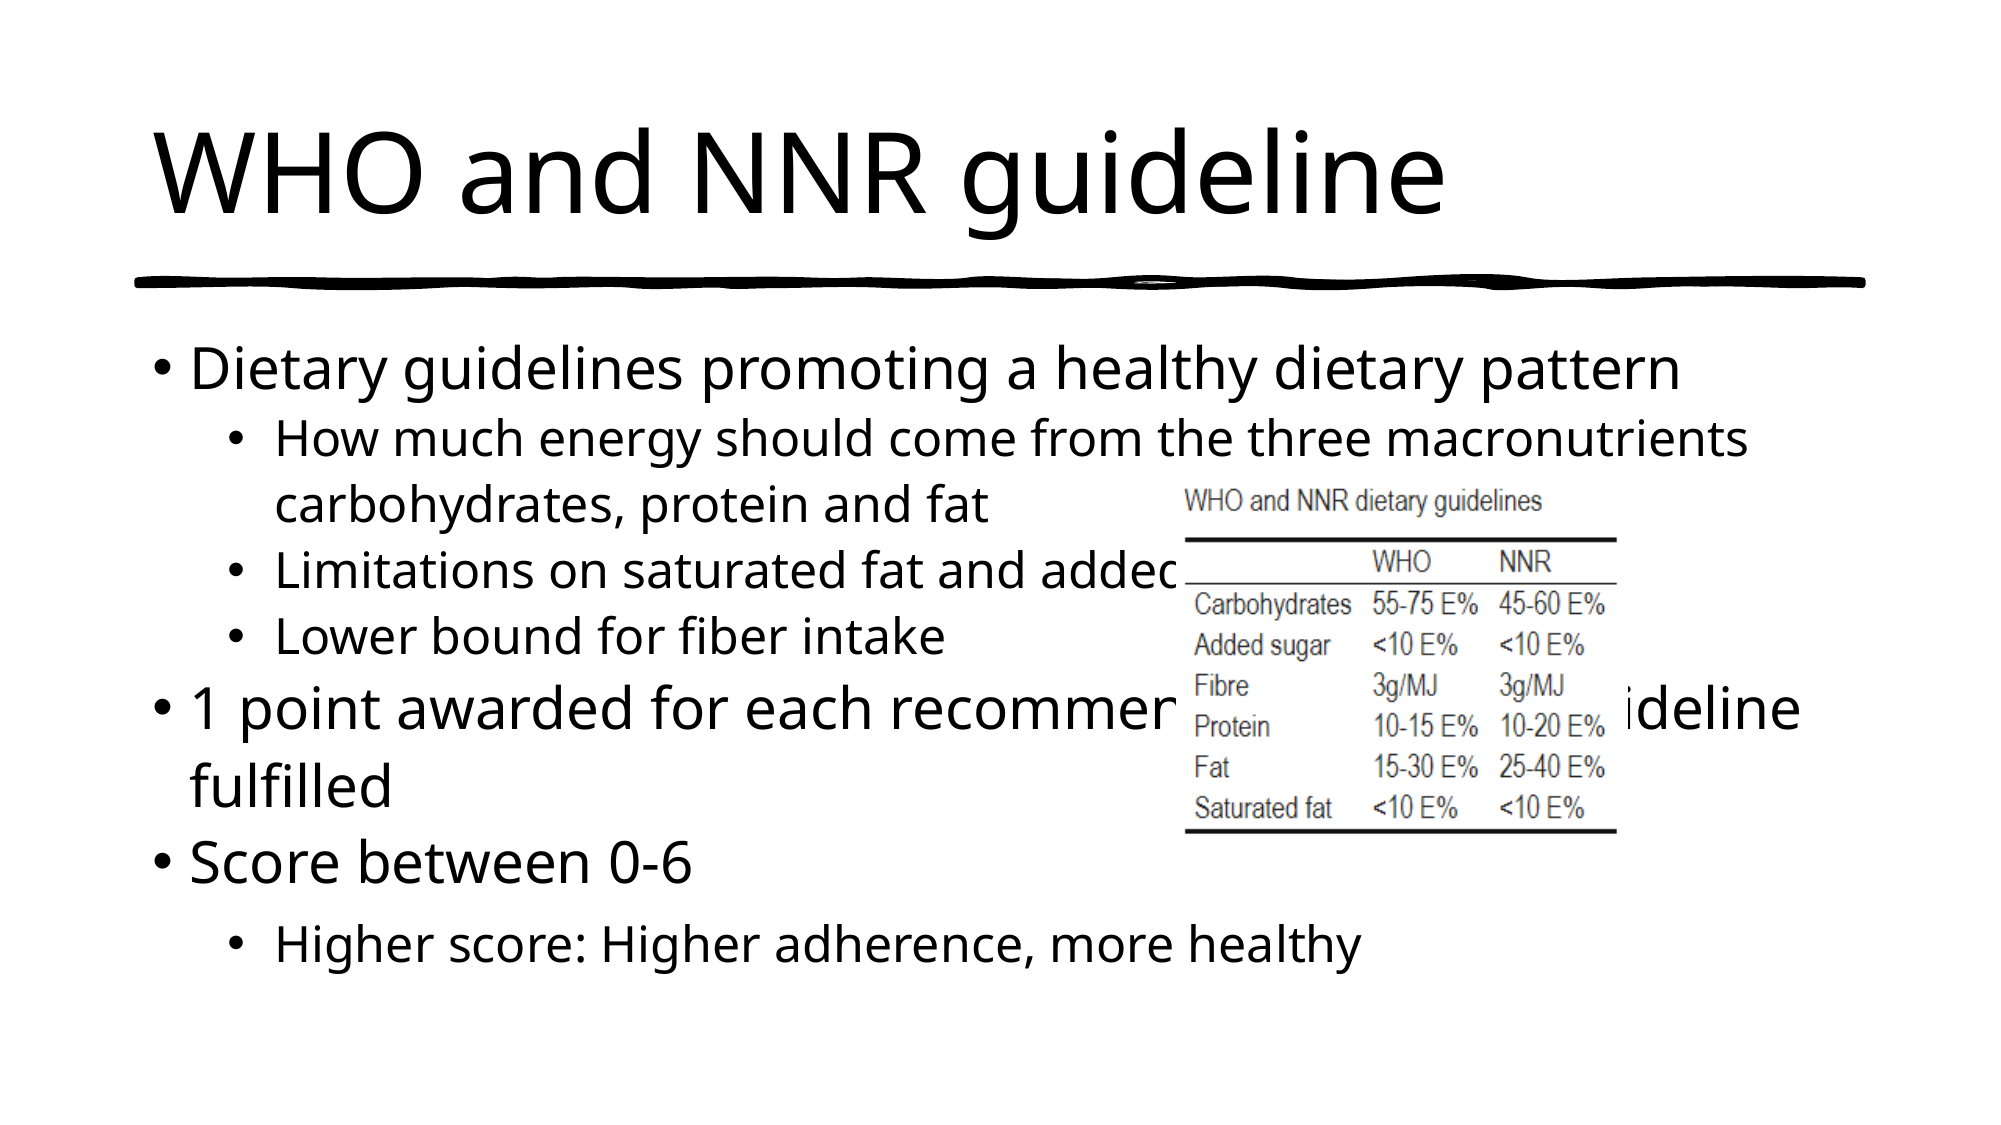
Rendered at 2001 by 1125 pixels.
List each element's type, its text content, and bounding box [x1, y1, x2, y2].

list Dietary guidelines promoting a healthy dietary pattern How much energy should come from the three macronutrients carbohydrates, protein and fat Limitations on saturated fat and added sugar content Lower bound for fiber intake 1 point awarded for each recommendation in the guideline fulfilled Score between 0-6 Higher score: Higher adherence, more healthy [137, 316, 1863, 1014]
title WHO and NNR guideline [137, 59, 1863, 278]
picture [1176, 475, 1628, 845]
